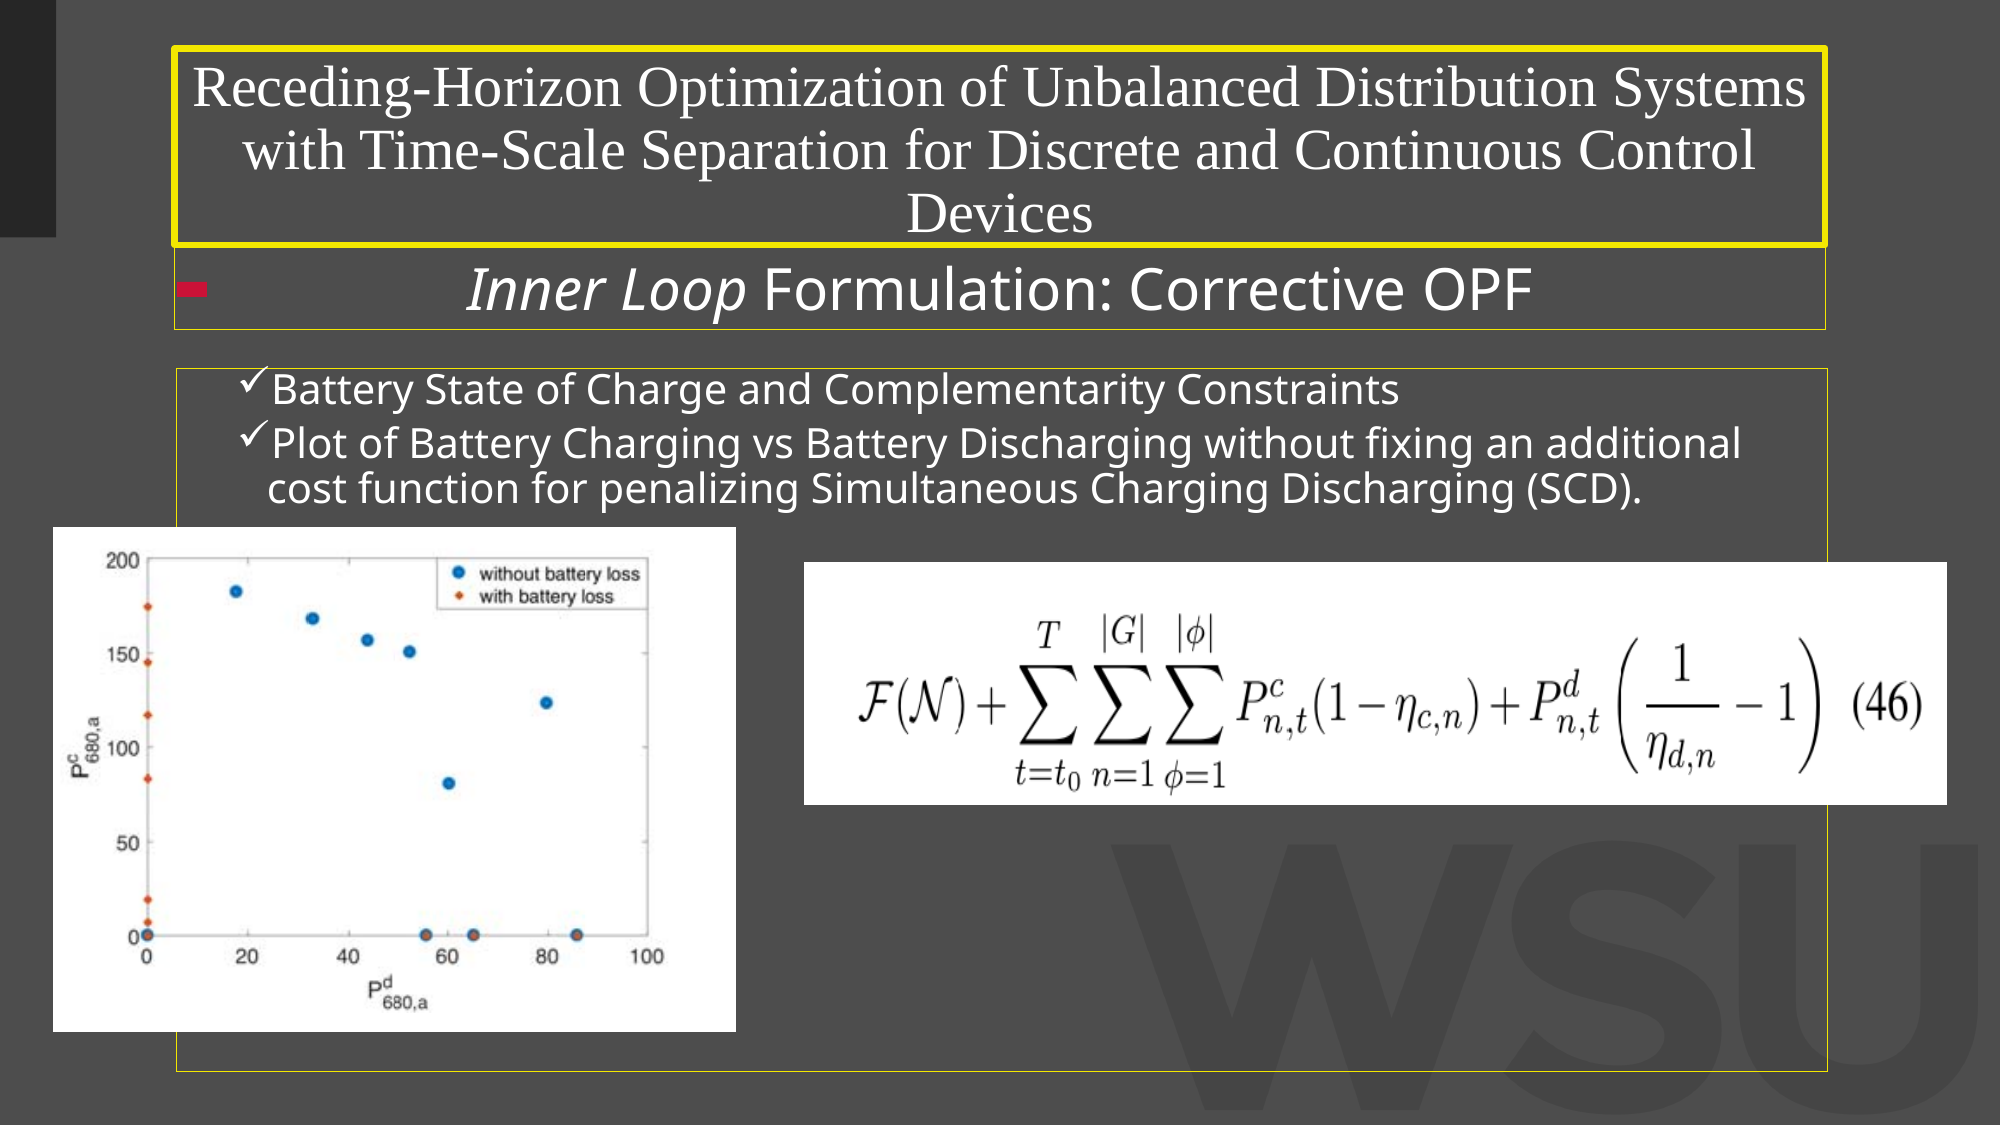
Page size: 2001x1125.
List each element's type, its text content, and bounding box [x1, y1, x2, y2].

picture [53, 527, 736, 1032]
title Receding-Horizon Optimization of Unbalanced Distribution Systems with Time-Scale Separation for Discrete and Continuous Control Devices [174, 48, 1826, 245]
list Battery State of Charge and Complementarity Constraints Plot of Battery Charging vs Battery Discharging without fixing an additional cost function for penalizing Simultaneous Charging Discharging (SCD). [176, 368, 1828, 1072]
text_box Inner Loop Formulation: Corrective OPF [174, 245, 1826, 330]
picture [1109, 840, 1979, 1115]
picture [804, 562, 1947, 805]
